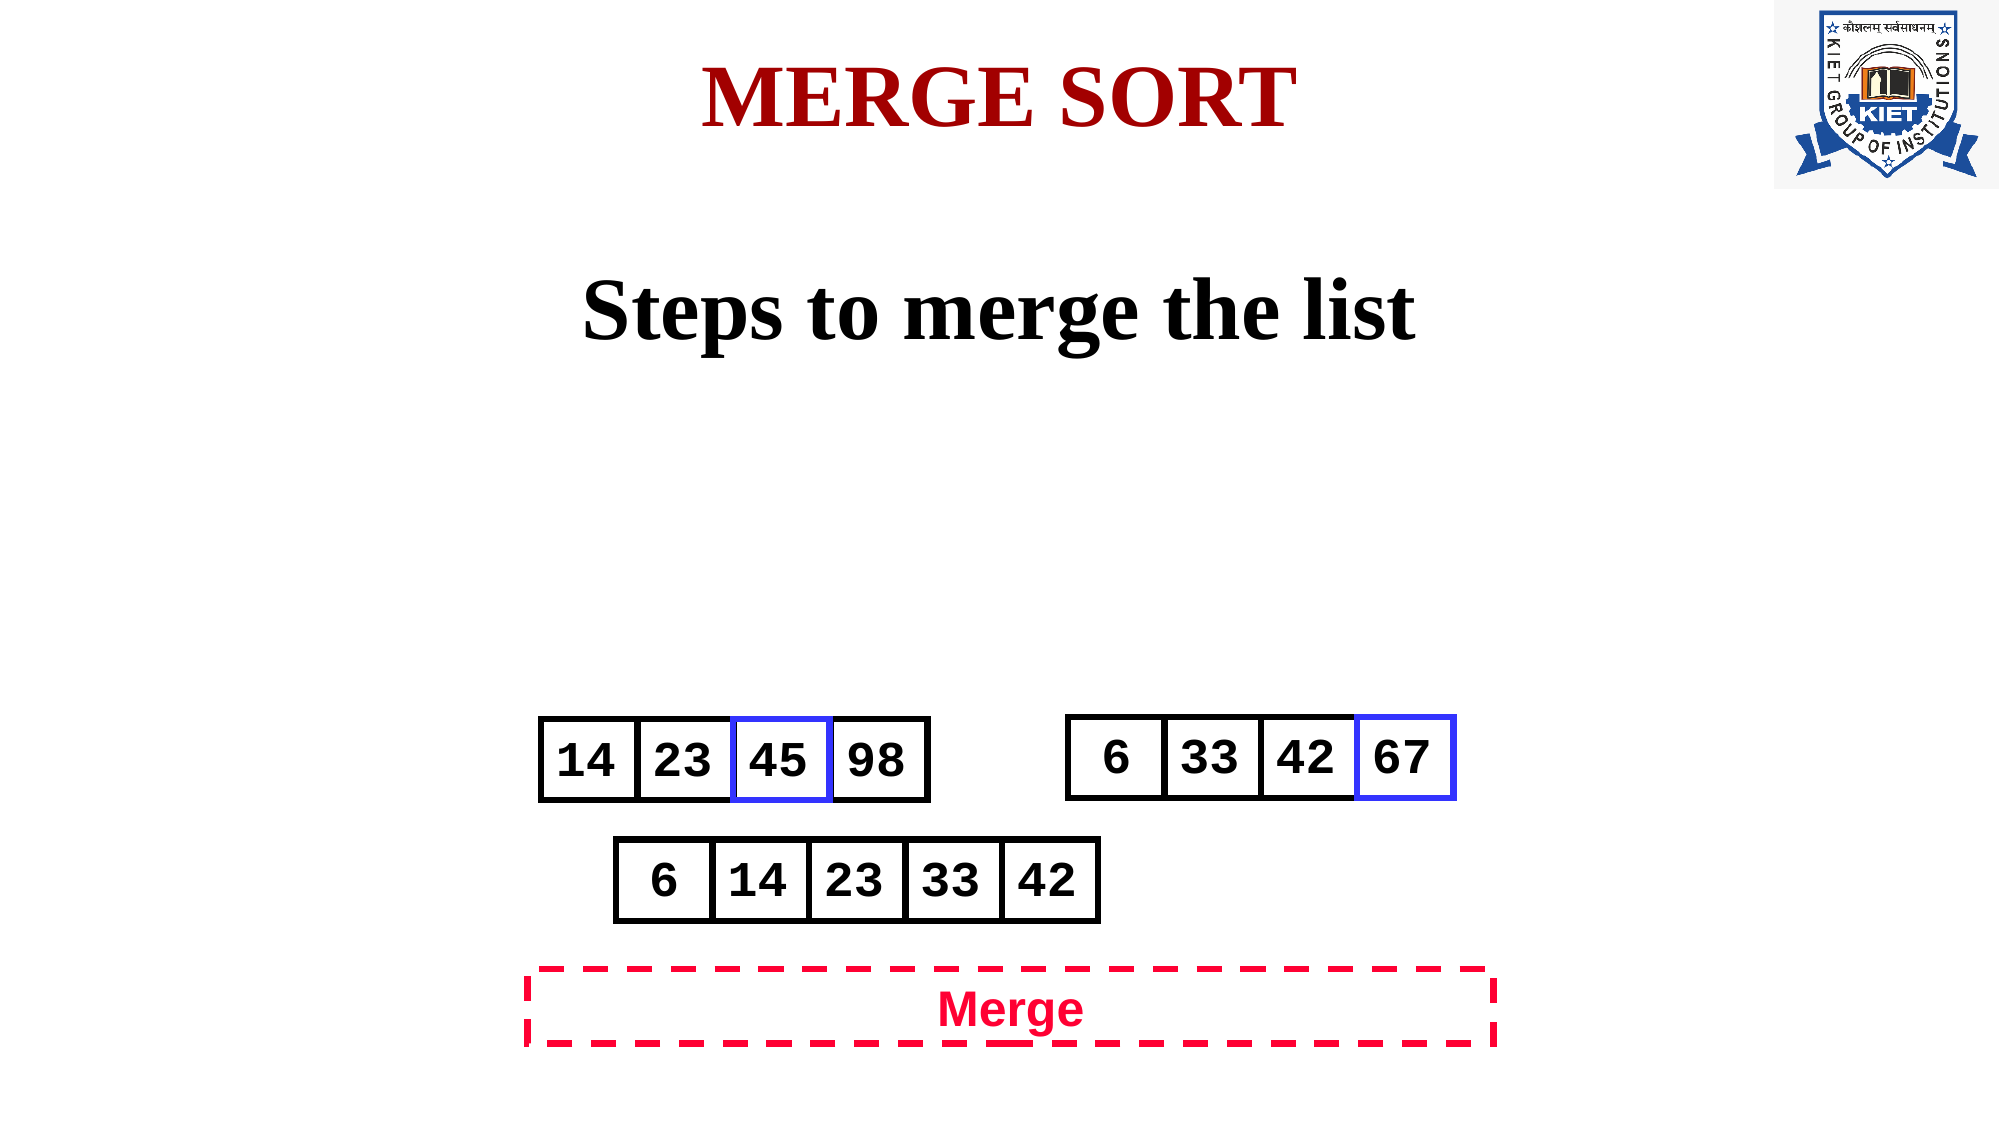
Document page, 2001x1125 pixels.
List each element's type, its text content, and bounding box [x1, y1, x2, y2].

text_box 14 [712, 839, 809, 921]
text_box 42 [1260, 716, 1357, 798]
text_box 23 [637, 718, 733, 800]
text_box 33 [905, 839, 1002, 921]
text_box 98 [831, 718, 928, 800]
text_box 23 [809, 839, 905, 921]
text_box 45 [733, 718, 830, 800]
picture [1774, 0, 1999, 189]
text_box 42 [1002, 839, 1099, 921]
text_box 6 [1068, 716, 1164, 798]
text_box 67 [1357, 716, 1454, 798]
text_box MERGE SORT Steps to merge the list [281, 30, 1719, 365]
text_box 6 [616, 839, 712, 921]
text_box Merge [527, 968, 1494, 1044]
text_box 33 [1164, 716, 1260, 798]
text_box 14 [541, 718, 637, 800]
